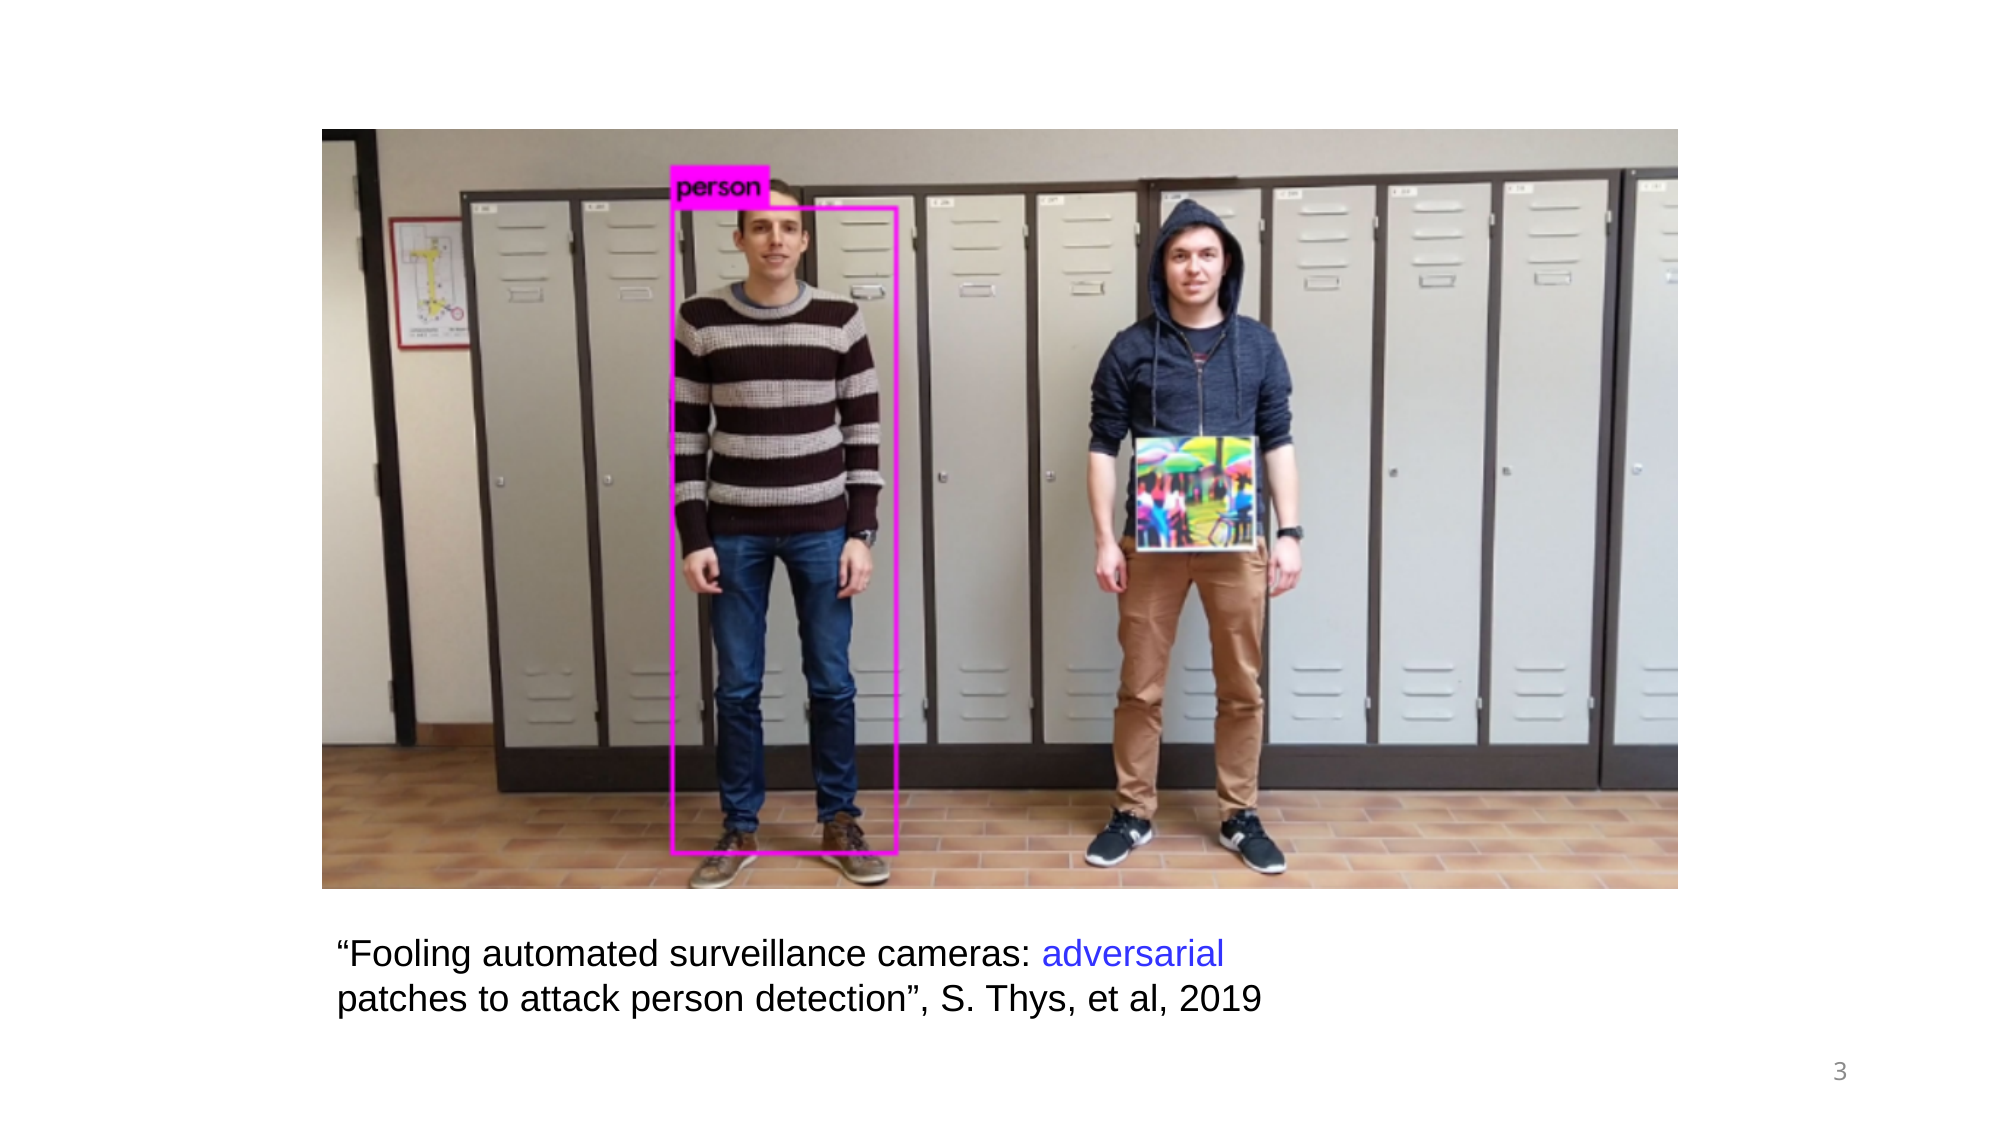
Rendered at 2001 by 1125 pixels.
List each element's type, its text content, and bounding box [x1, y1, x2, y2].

slide_number 3 [1412, 1042, 1863, 1103]
picture [322, 129, 1678, 889]
text_box “Fooling automated surveillance cameras: adversarial patches to attack person detection”, S. Thys, et al, 2019 [322, 921, 1335, 1027]
